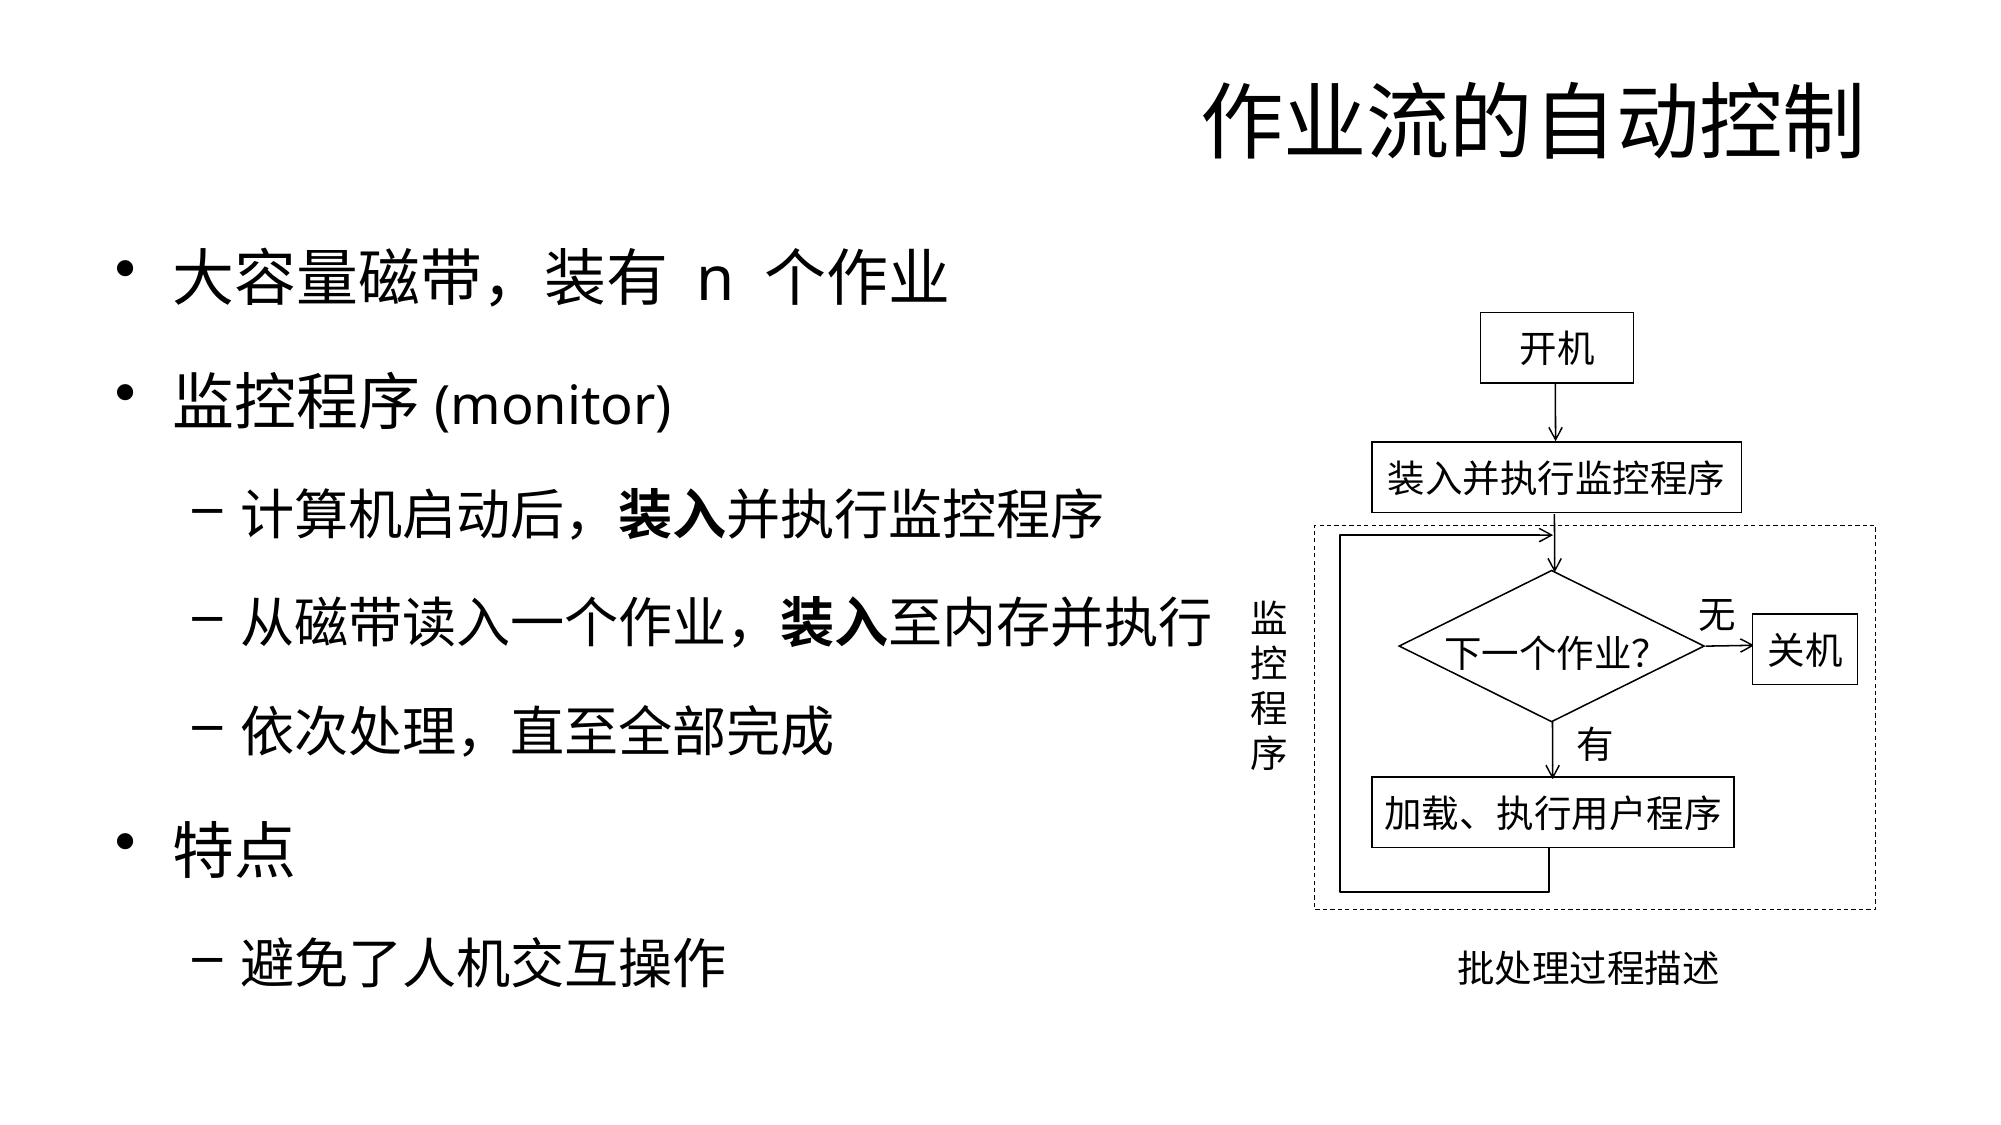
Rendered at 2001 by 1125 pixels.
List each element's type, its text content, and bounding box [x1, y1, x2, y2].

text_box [1235, 312, 1876, 1003]
title 作业流的自动控制 [99, 44, 1901, 193]
list 大容量磁带，装有 n 个作业 监控程序(monitor) 计算机启动后，装入并执行监控程序 从磁带读入一个作业，装入至内存并执行 依次处理，直至全部完成 特点 避免了人机交互操作 [99, 193, 1901, 1006]
